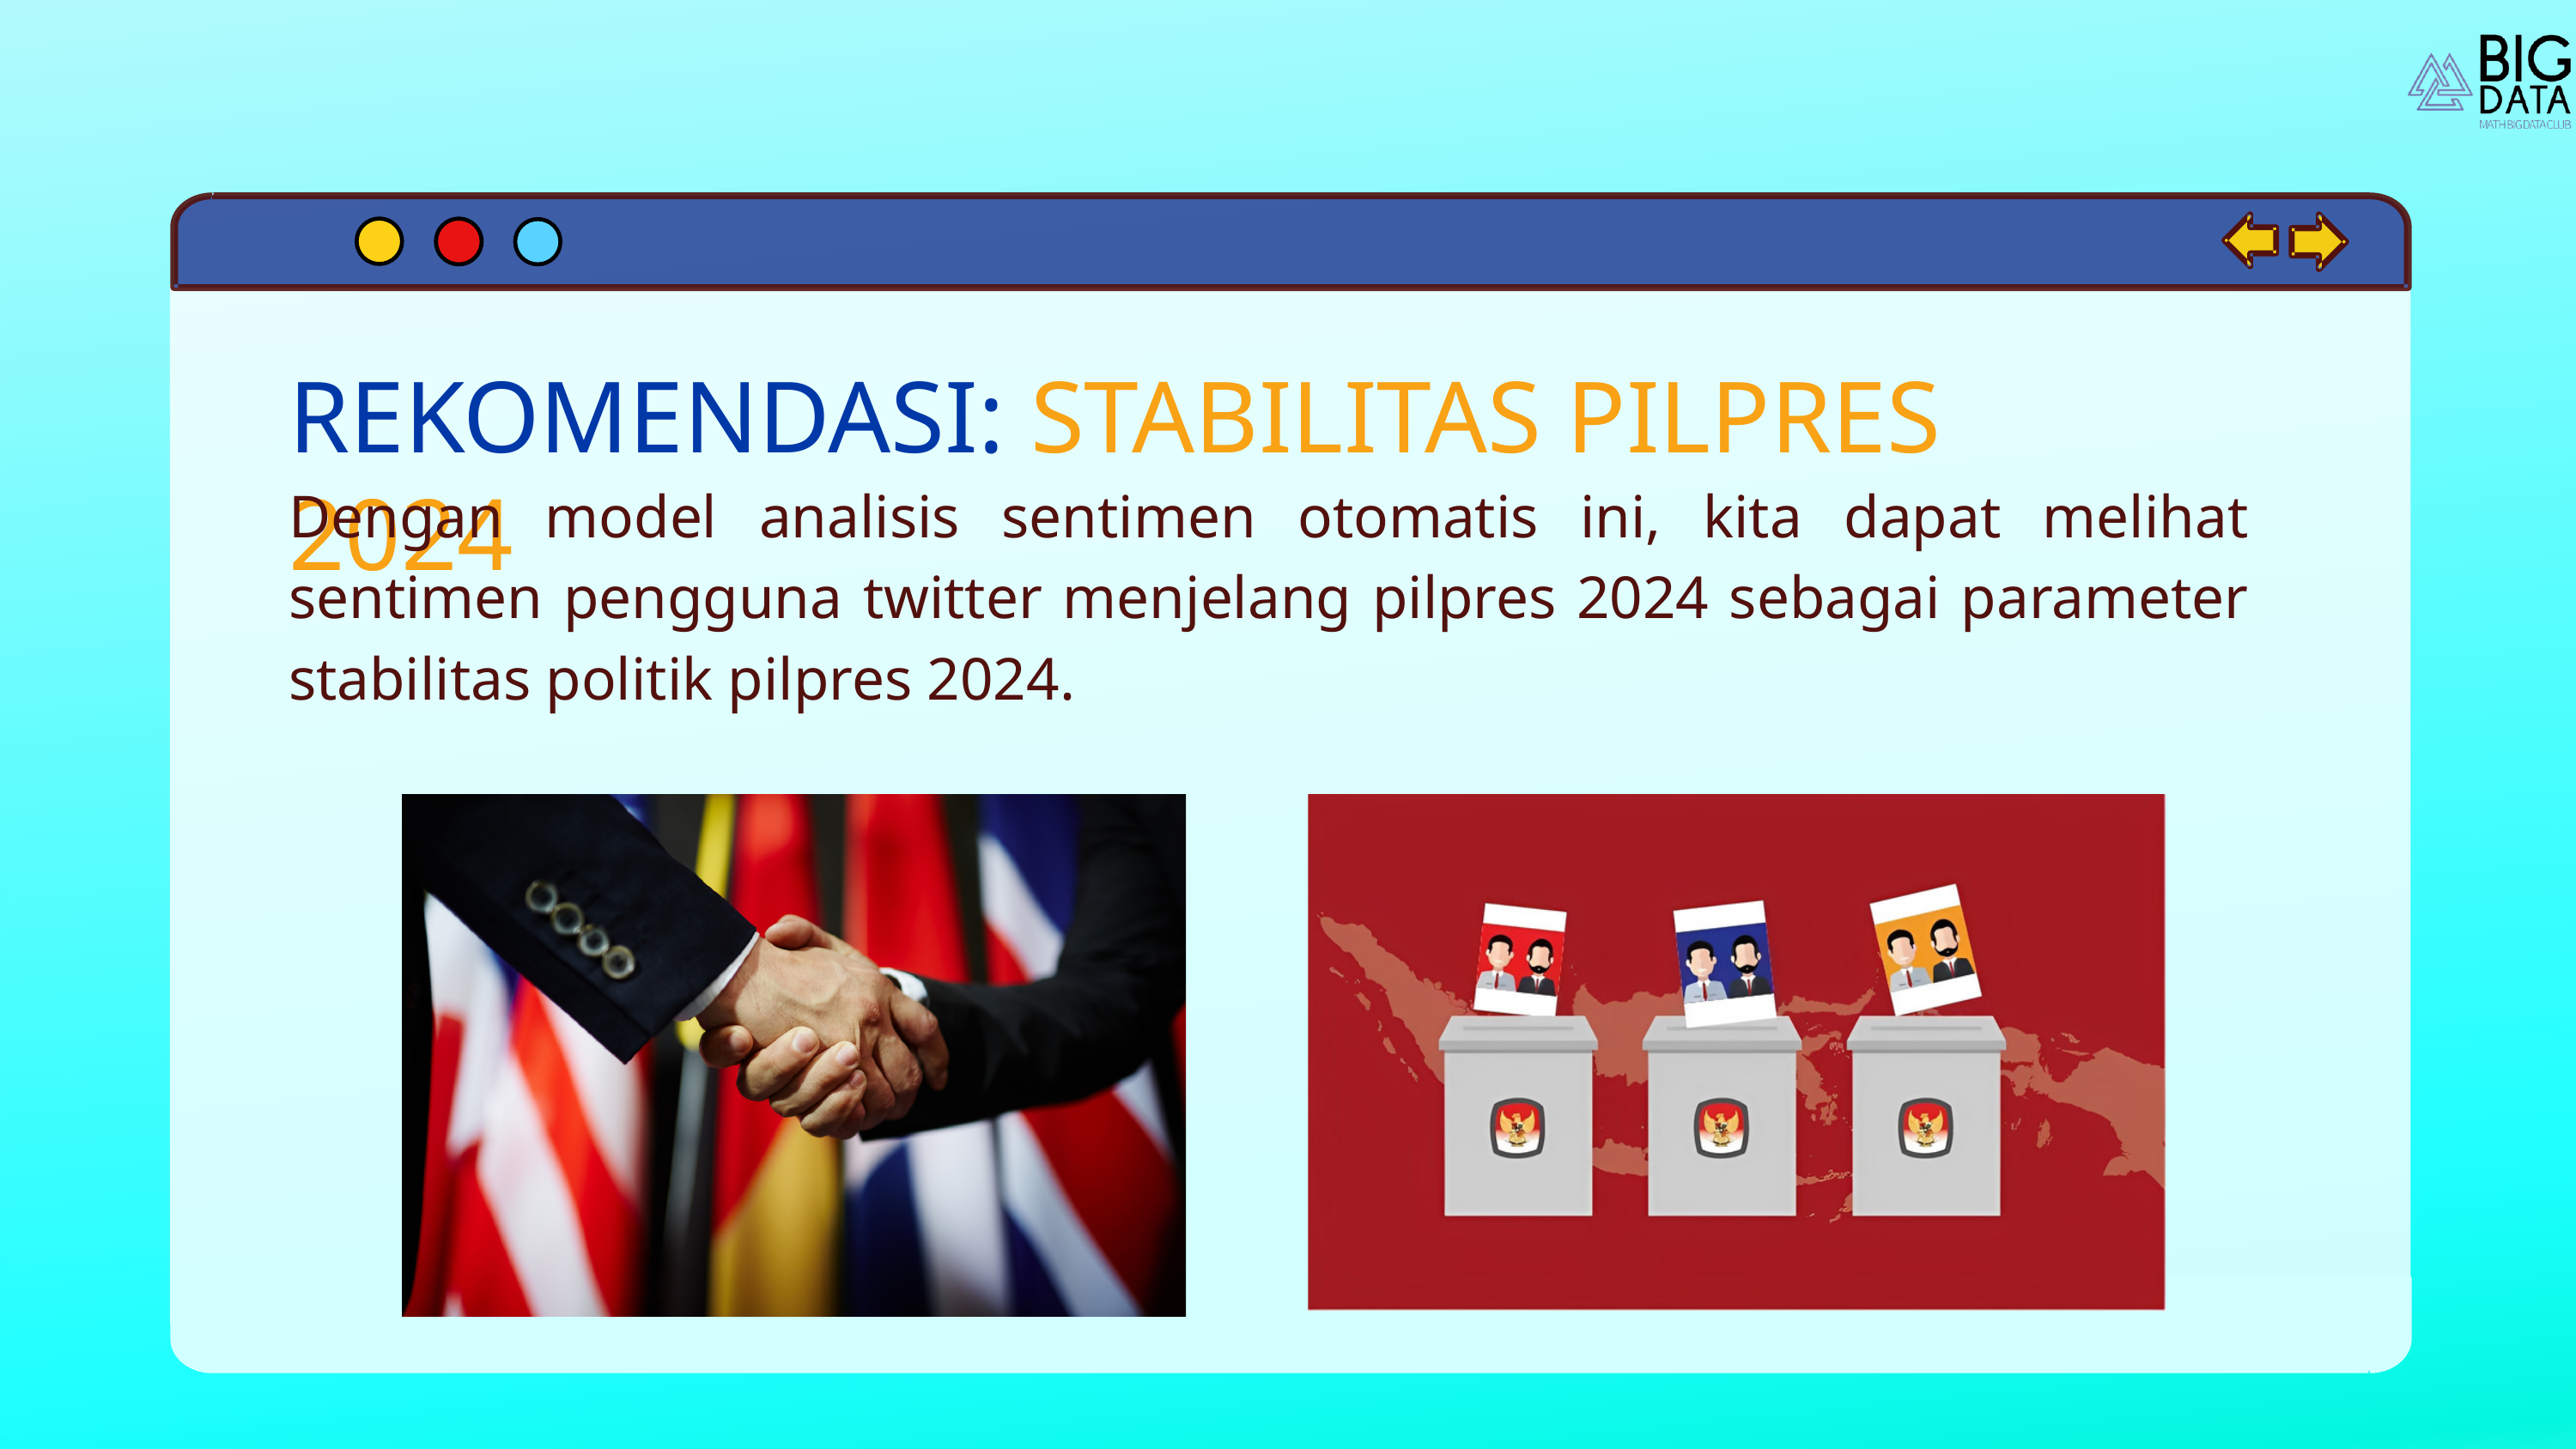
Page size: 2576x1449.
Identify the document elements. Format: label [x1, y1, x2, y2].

text_box [170, 191, 2412, 292]
text_box [2288, 211, 2350, 273]
text_box [0, 0, 2576, 1449]
text_box [169, 300, 2412, 1373]
text_box [2391, 13, 2576, 145]
text_box [2221, 211, 2280, 270]
text_box [356, 218, 403, 264]
text_box [514, 218, 561, 265]
text_box [435, 218, 483, 265]
